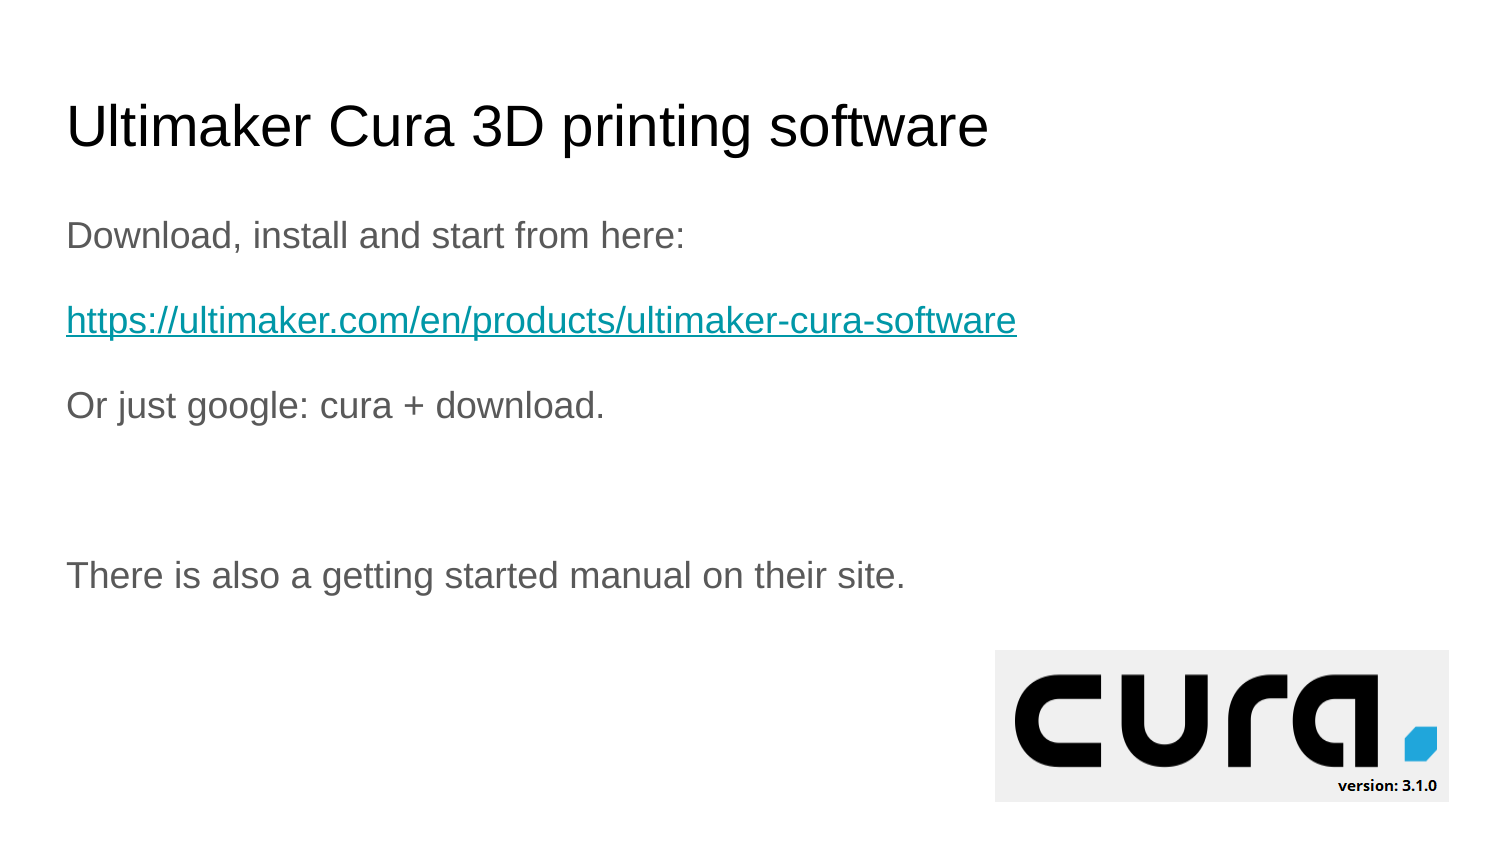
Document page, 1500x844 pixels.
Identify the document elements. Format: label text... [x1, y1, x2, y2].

picture [995, 650, 1450, 802]
title Ultimaker Cura 3D printing software [51, 72, 1449, 167]
list Download, install and start from here: https://ultimaker.com/en/products/ultimaker-cura-software Or just google: cura + download. There is also a getting started manual on their site. [51, 189, 1449, 750]
